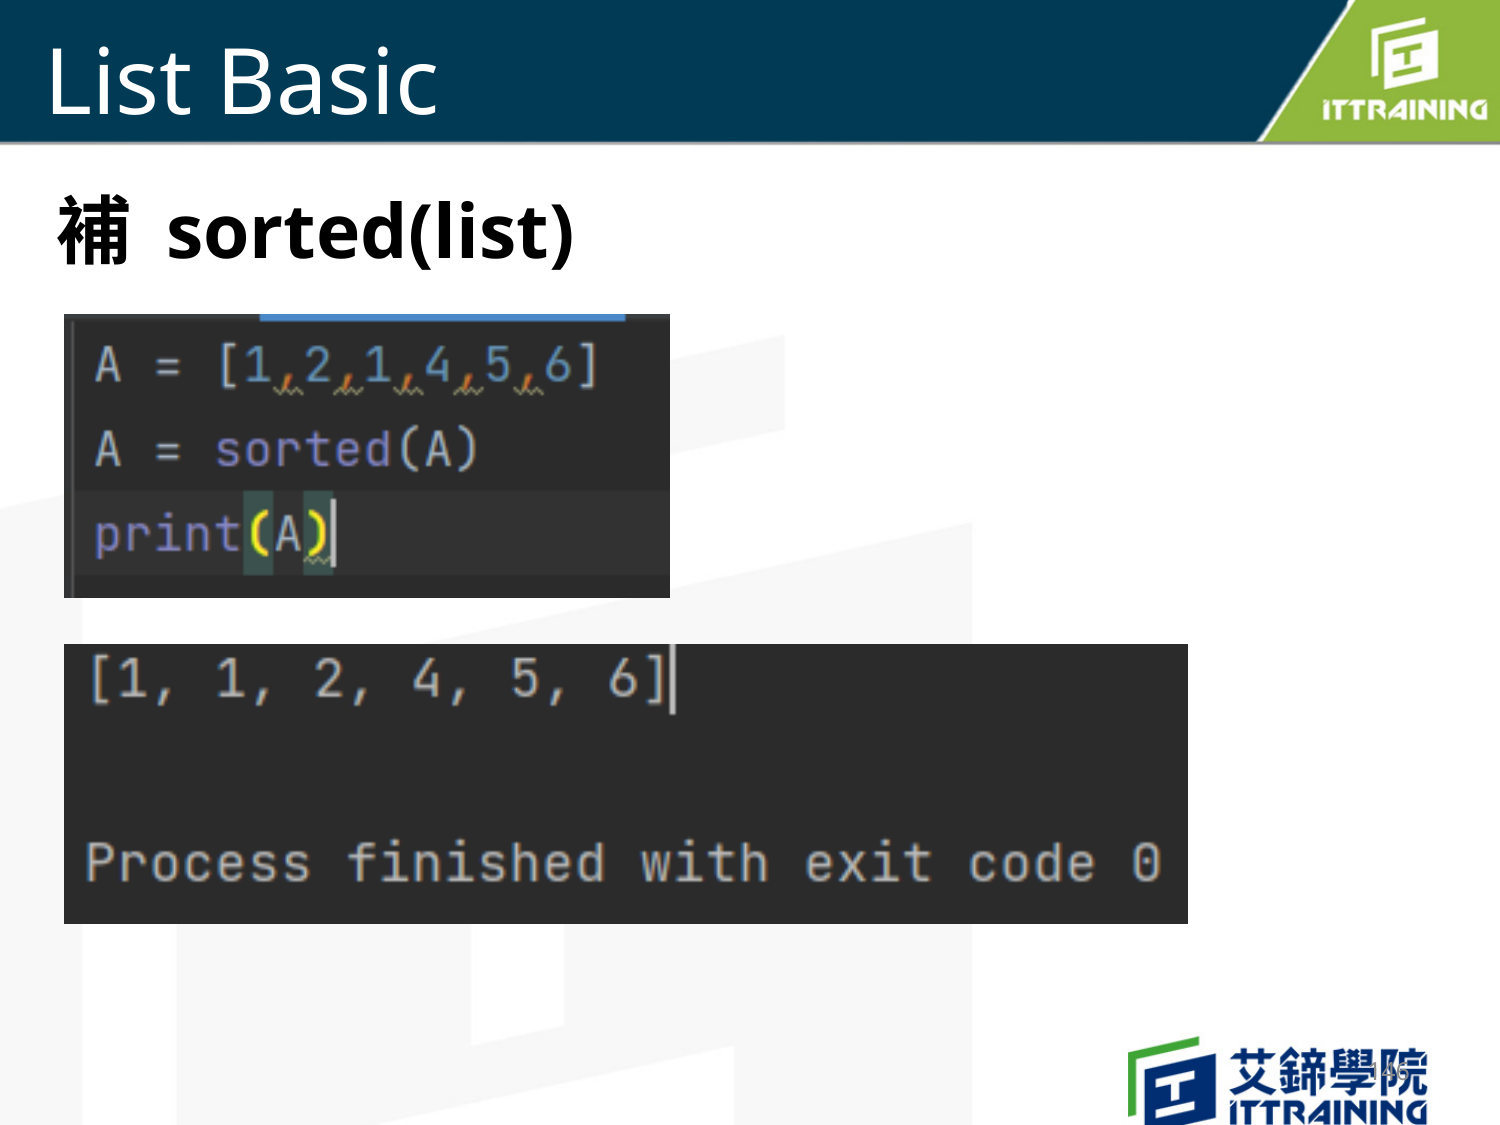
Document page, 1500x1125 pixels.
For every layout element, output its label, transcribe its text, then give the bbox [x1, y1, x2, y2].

slide_number 146 [1074, 1042, 1425, 1103]
list 補 sorted(list) [41, 176, 1392, 919]
title List Basic [29, 0, 1380, 172]
picture [0, 0, 1500, 1125]
